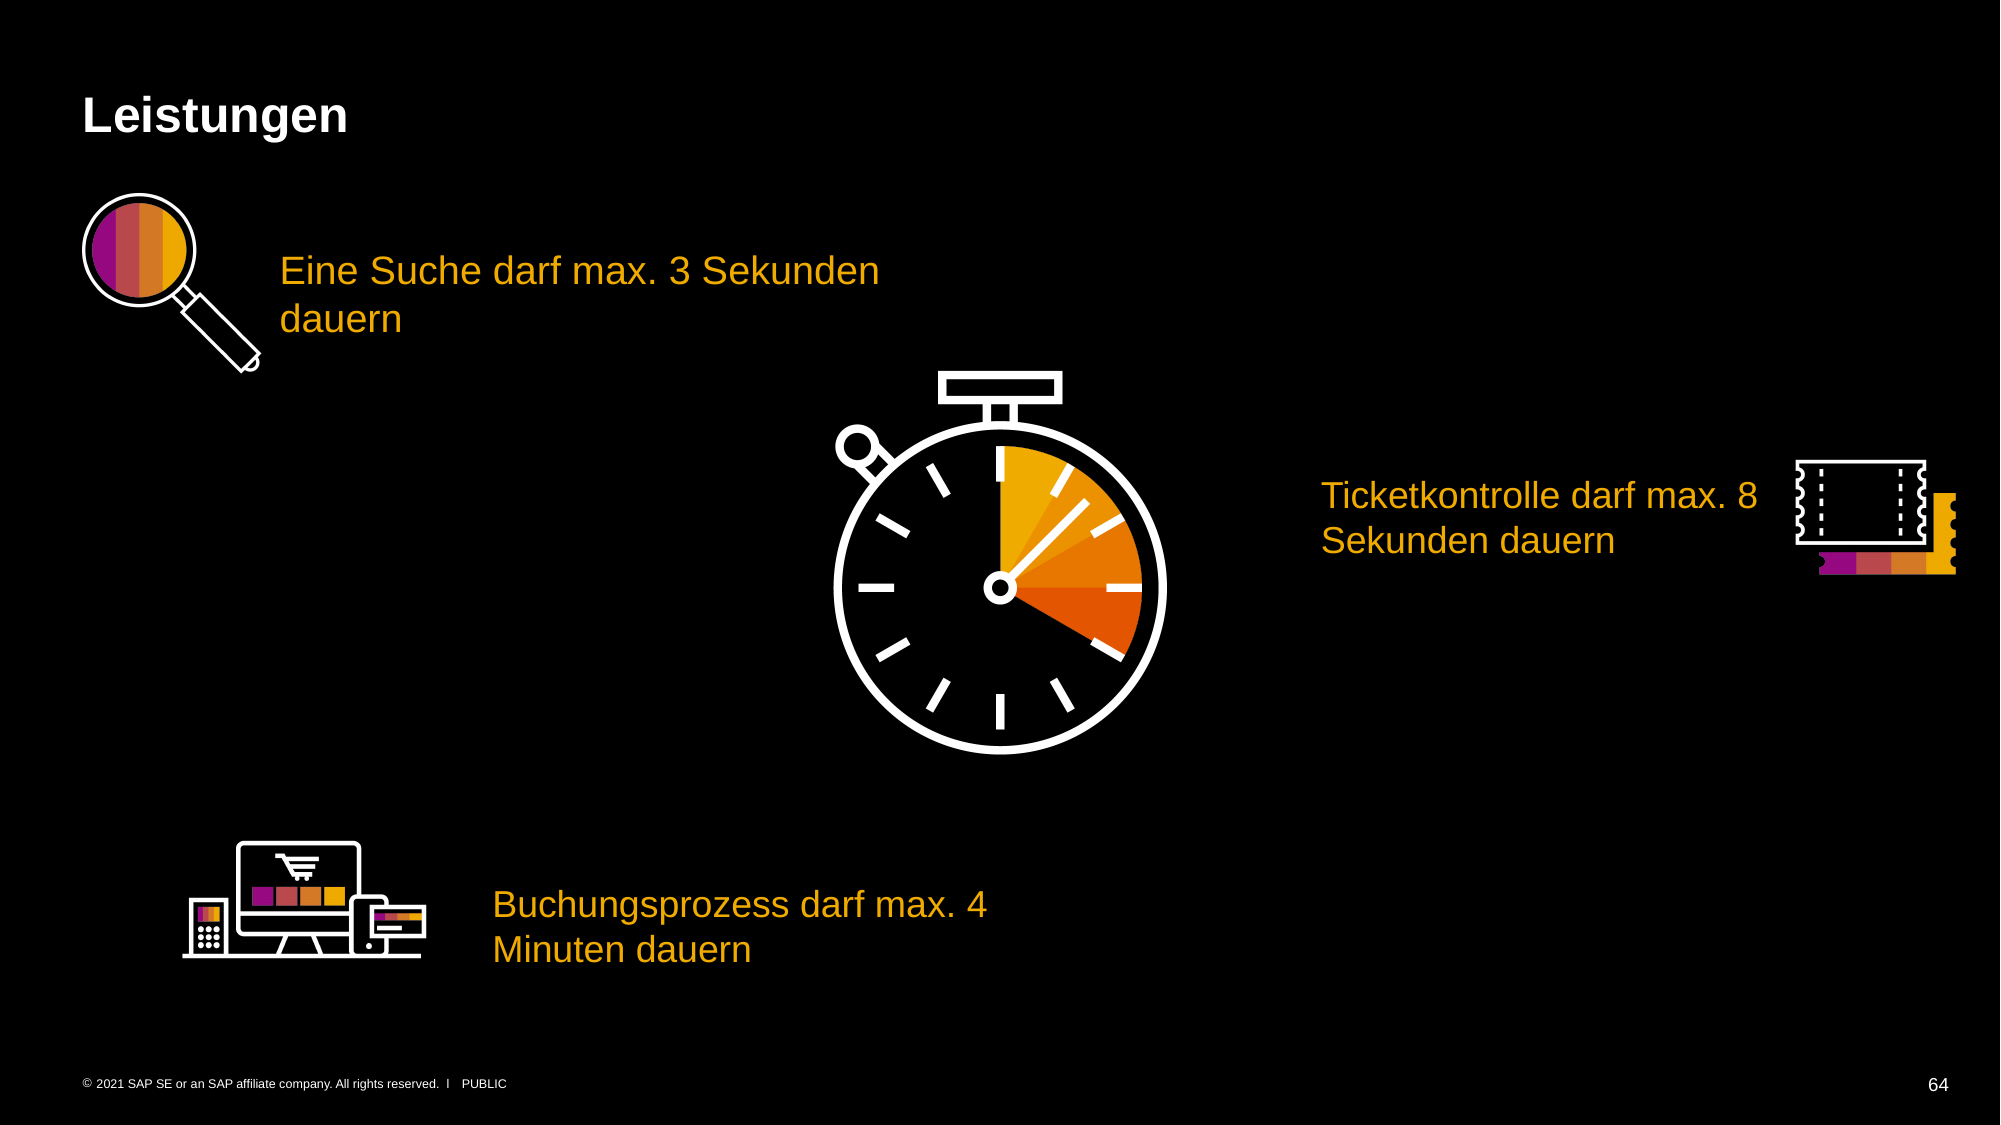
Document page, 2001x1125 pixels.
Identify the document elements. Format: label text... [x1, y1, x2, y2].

picture [1764, 406, 1987, 628]
picture [749, 311, 1251, 813]
picture [165, 759, 445, 1039]
text_box Buchungsprozess darf max. 4 Minuten dauern [492, 879, 1087, 970]
title Leistungen [82, 82, 1918, 144]
picture [64, 176, 267, 379]
text_box Ticketkontrolle darf max. 8 Sekunden dauern [1320, 471, 1758, 562]
list Eine Suche darf max. 3 Sekunden dauern [279, 245, 928, 341]
